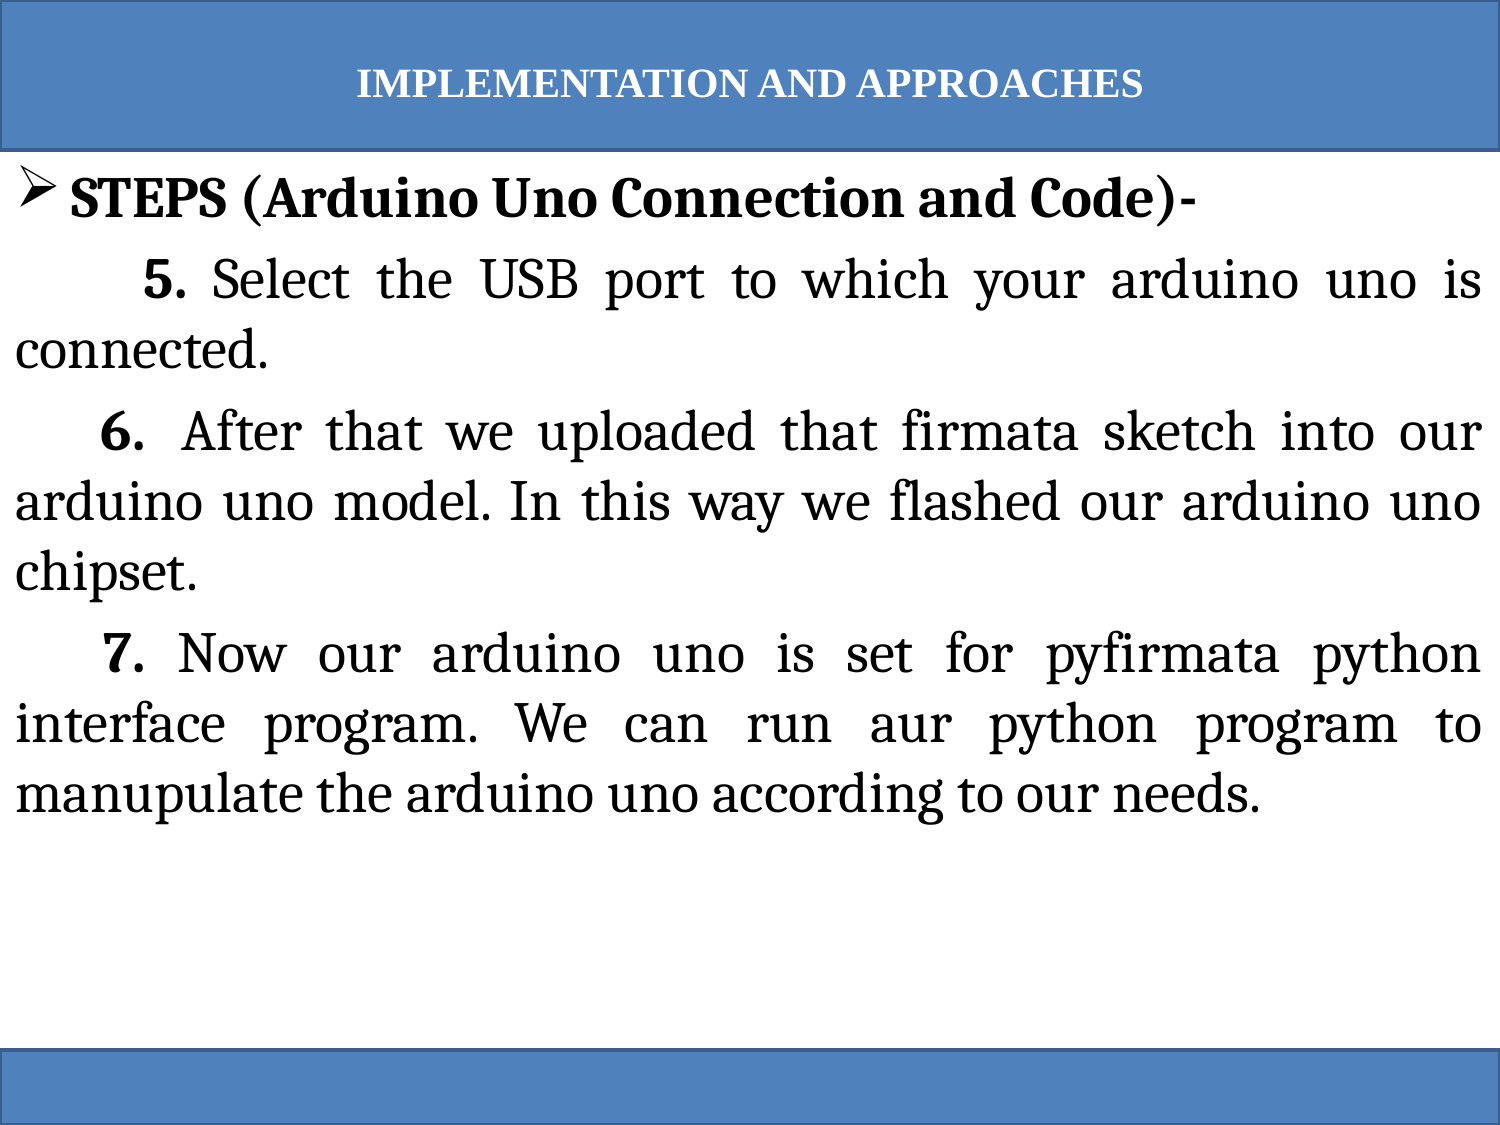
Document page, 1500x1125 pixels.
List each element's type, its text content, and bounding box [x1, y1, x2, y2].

title IMPLEMENTATION AND APPROACHES [75, 10, 1425, 151]
list STEPS (Arduino Uno Connection and Code)- 5. Select the USB port to which your arduino uno is connected. 6. After that we uploaded that firmata sketch into our arduino uno model. In this way we flashed our arduino uno chipset. 7. Now our arduino uno is set for pyfirmata python interface program. We can run aur python program to manupulate the arduino uno according to our needs. [0, 151, 1498, 1042]
